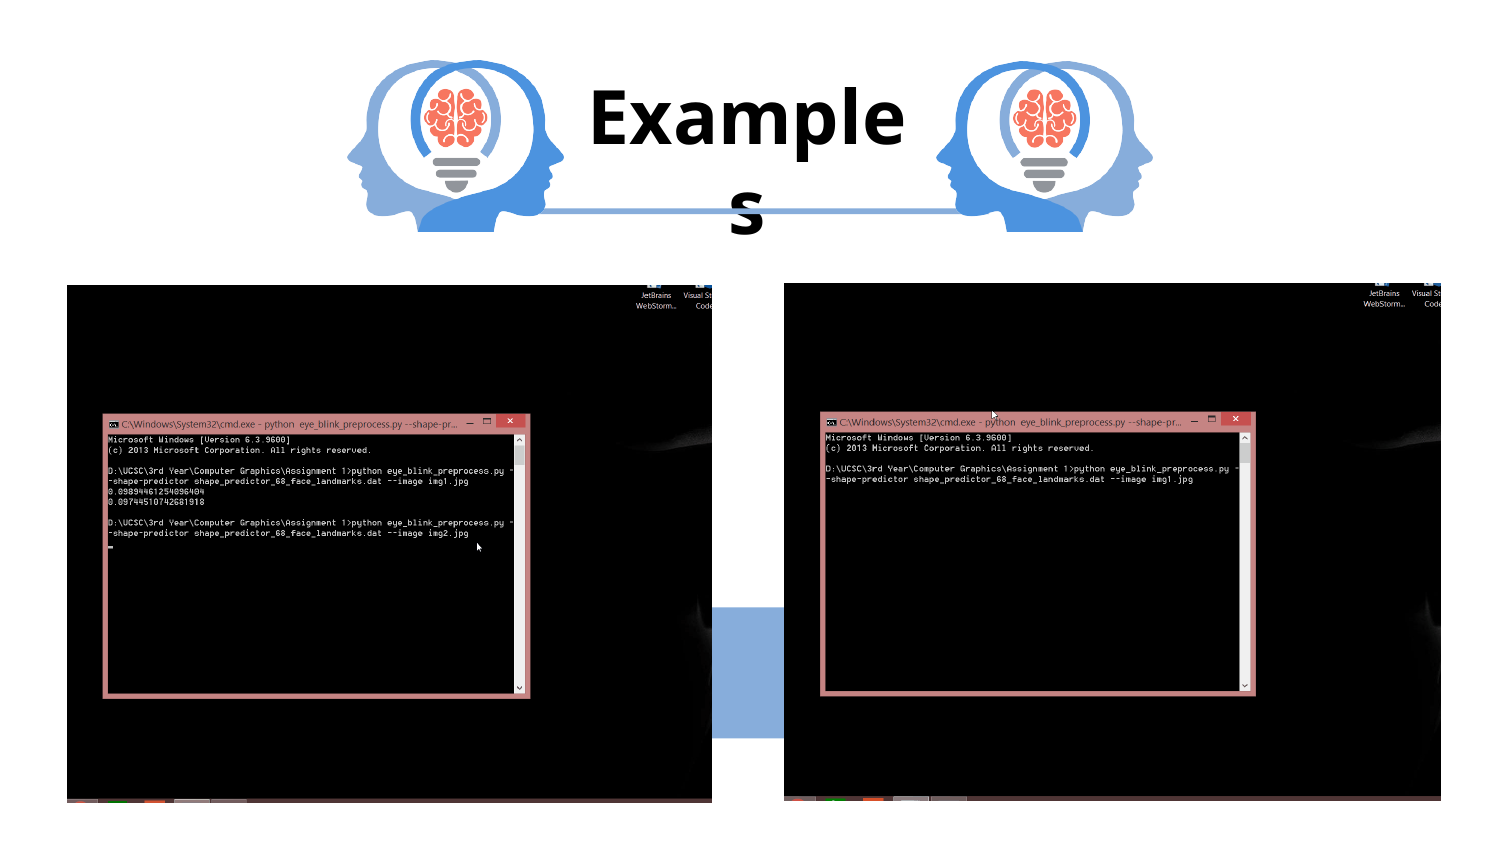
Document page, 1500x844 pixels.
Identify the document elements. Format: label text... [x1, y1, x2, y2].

picture [0, 283, 1500, 844]
title Examples [568, 113, 931, 207]
picture [936, 61, 1154, 233]
text_box [568, 208, 931, 215]
picture [346, 60, 564, 232]
